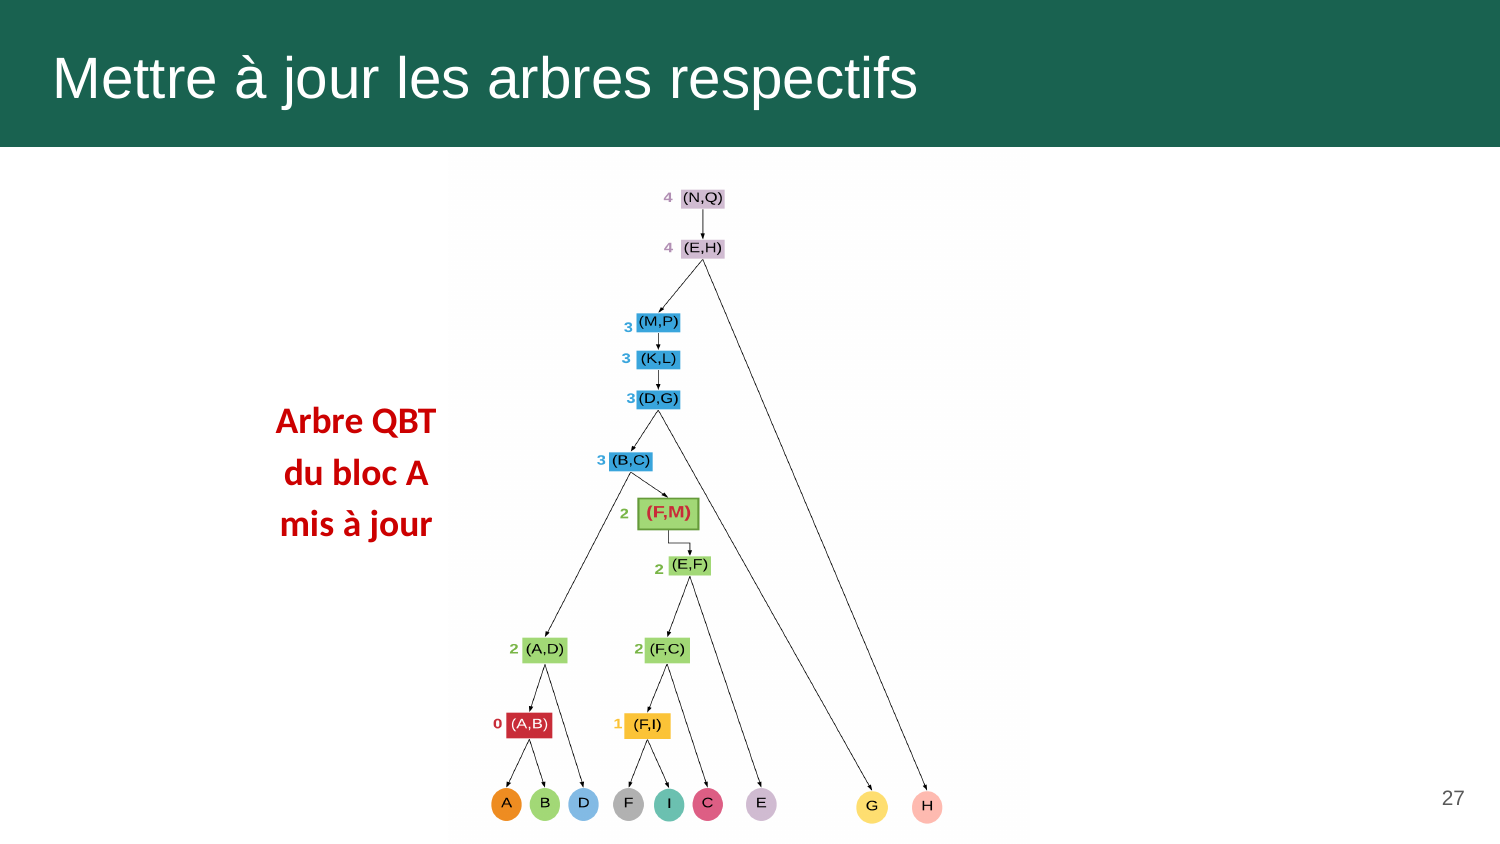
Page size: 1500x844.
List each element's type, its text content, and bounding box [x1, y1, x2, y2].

title Mettre à jour les arbres respectifs [37, 24, 1436, 119]
list Arbre QBT du bloc A mis à jour [243, 373, 443, 579]
slide_number ‹#› [1389, 764, 1480, 830]
picture [448, 149, 1030, 844]
